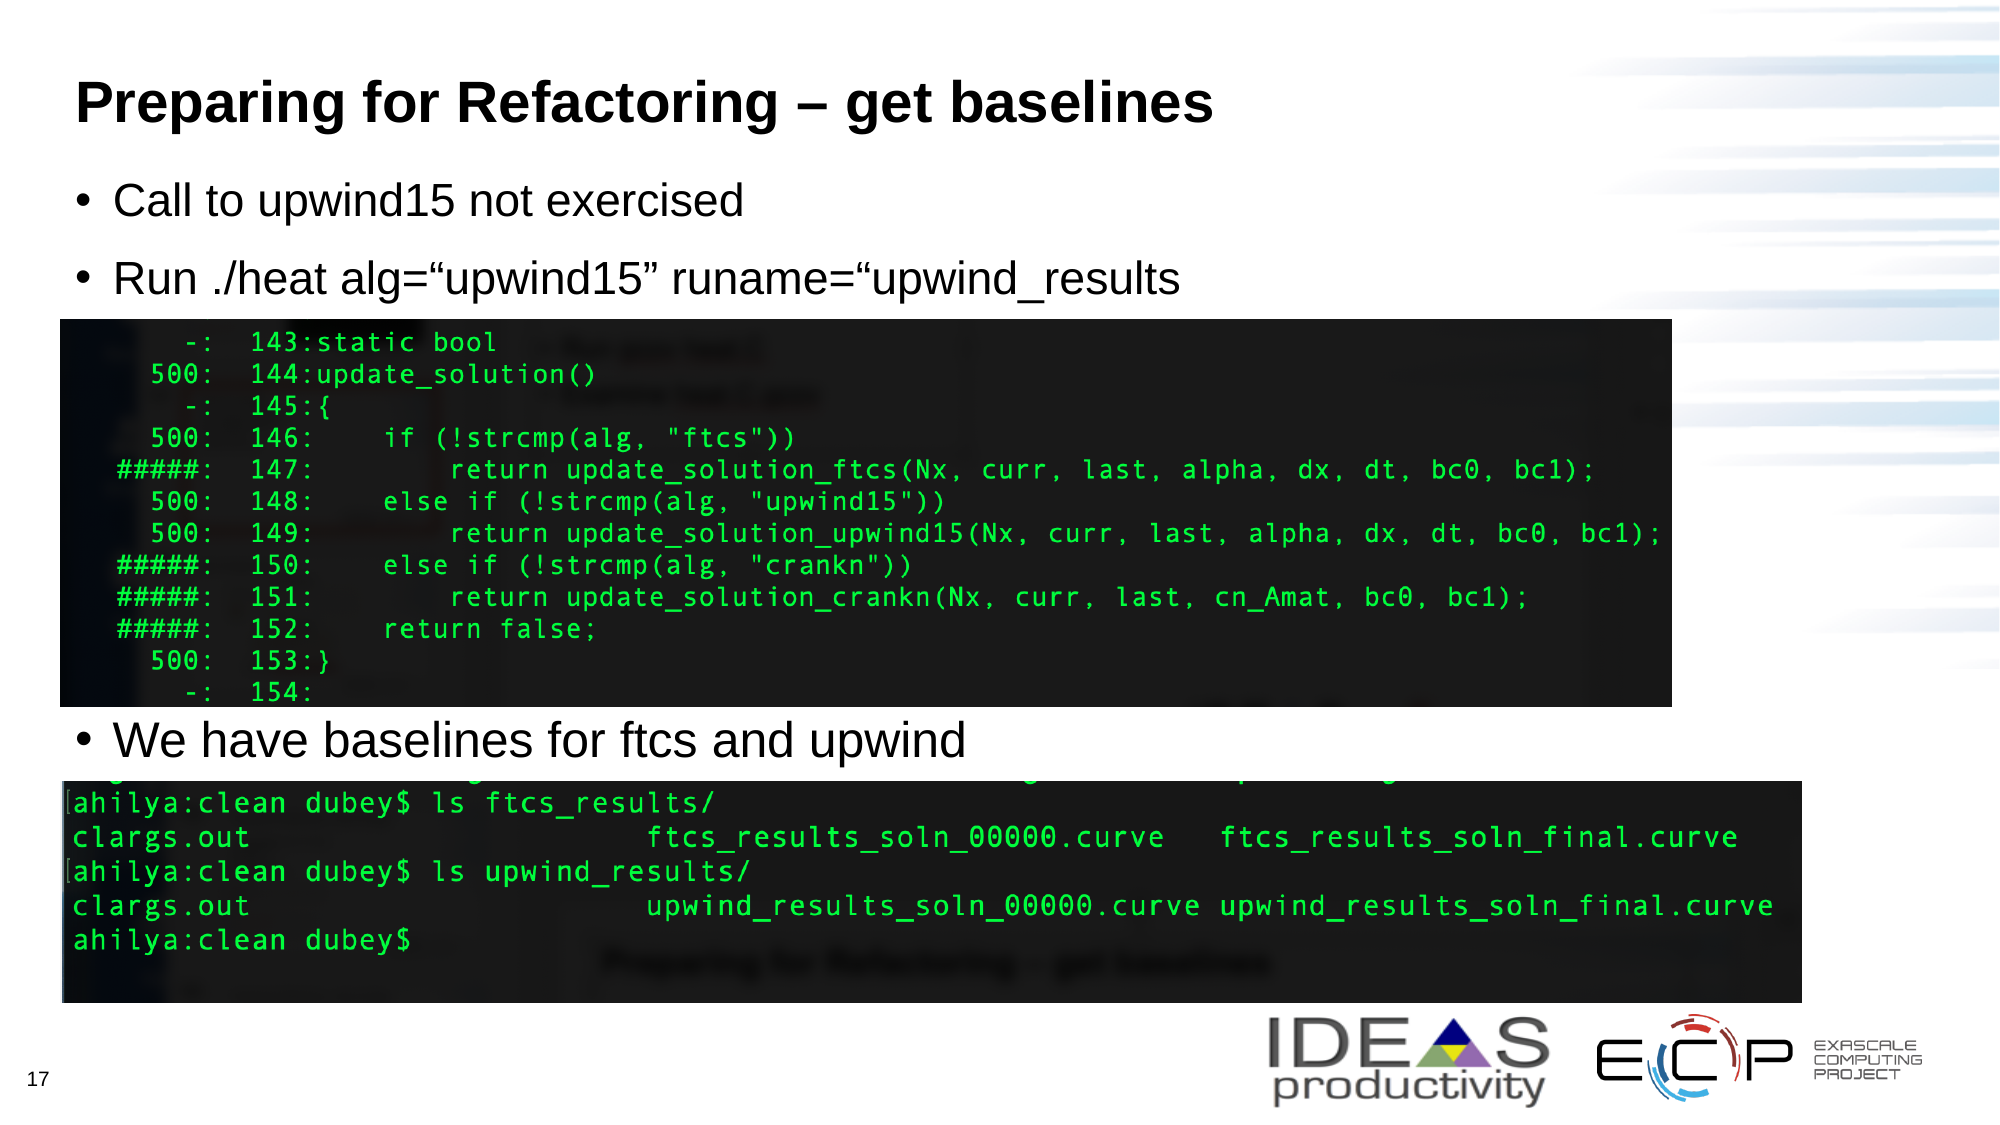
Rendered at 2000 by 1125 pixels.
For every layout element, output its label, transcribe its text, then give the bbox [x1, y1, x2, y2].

picture [59, 0, 2000, 707]
text_box We have baselines for ftcs and upwind [60, 717, 1198, 781]
text_box Call to upwind15 not exercised Run ./heat alg=“upwind15” runame=“upwind_results [60, 169, 1198, 317]
picture [1257, 1009, 1560, 1115]
picture [1597, 1014, 1922, 1102]
picture [59, 781, 1803, 1004]
title Preparing for Refactoring – get baselines [59, 67, 1926, 218]
